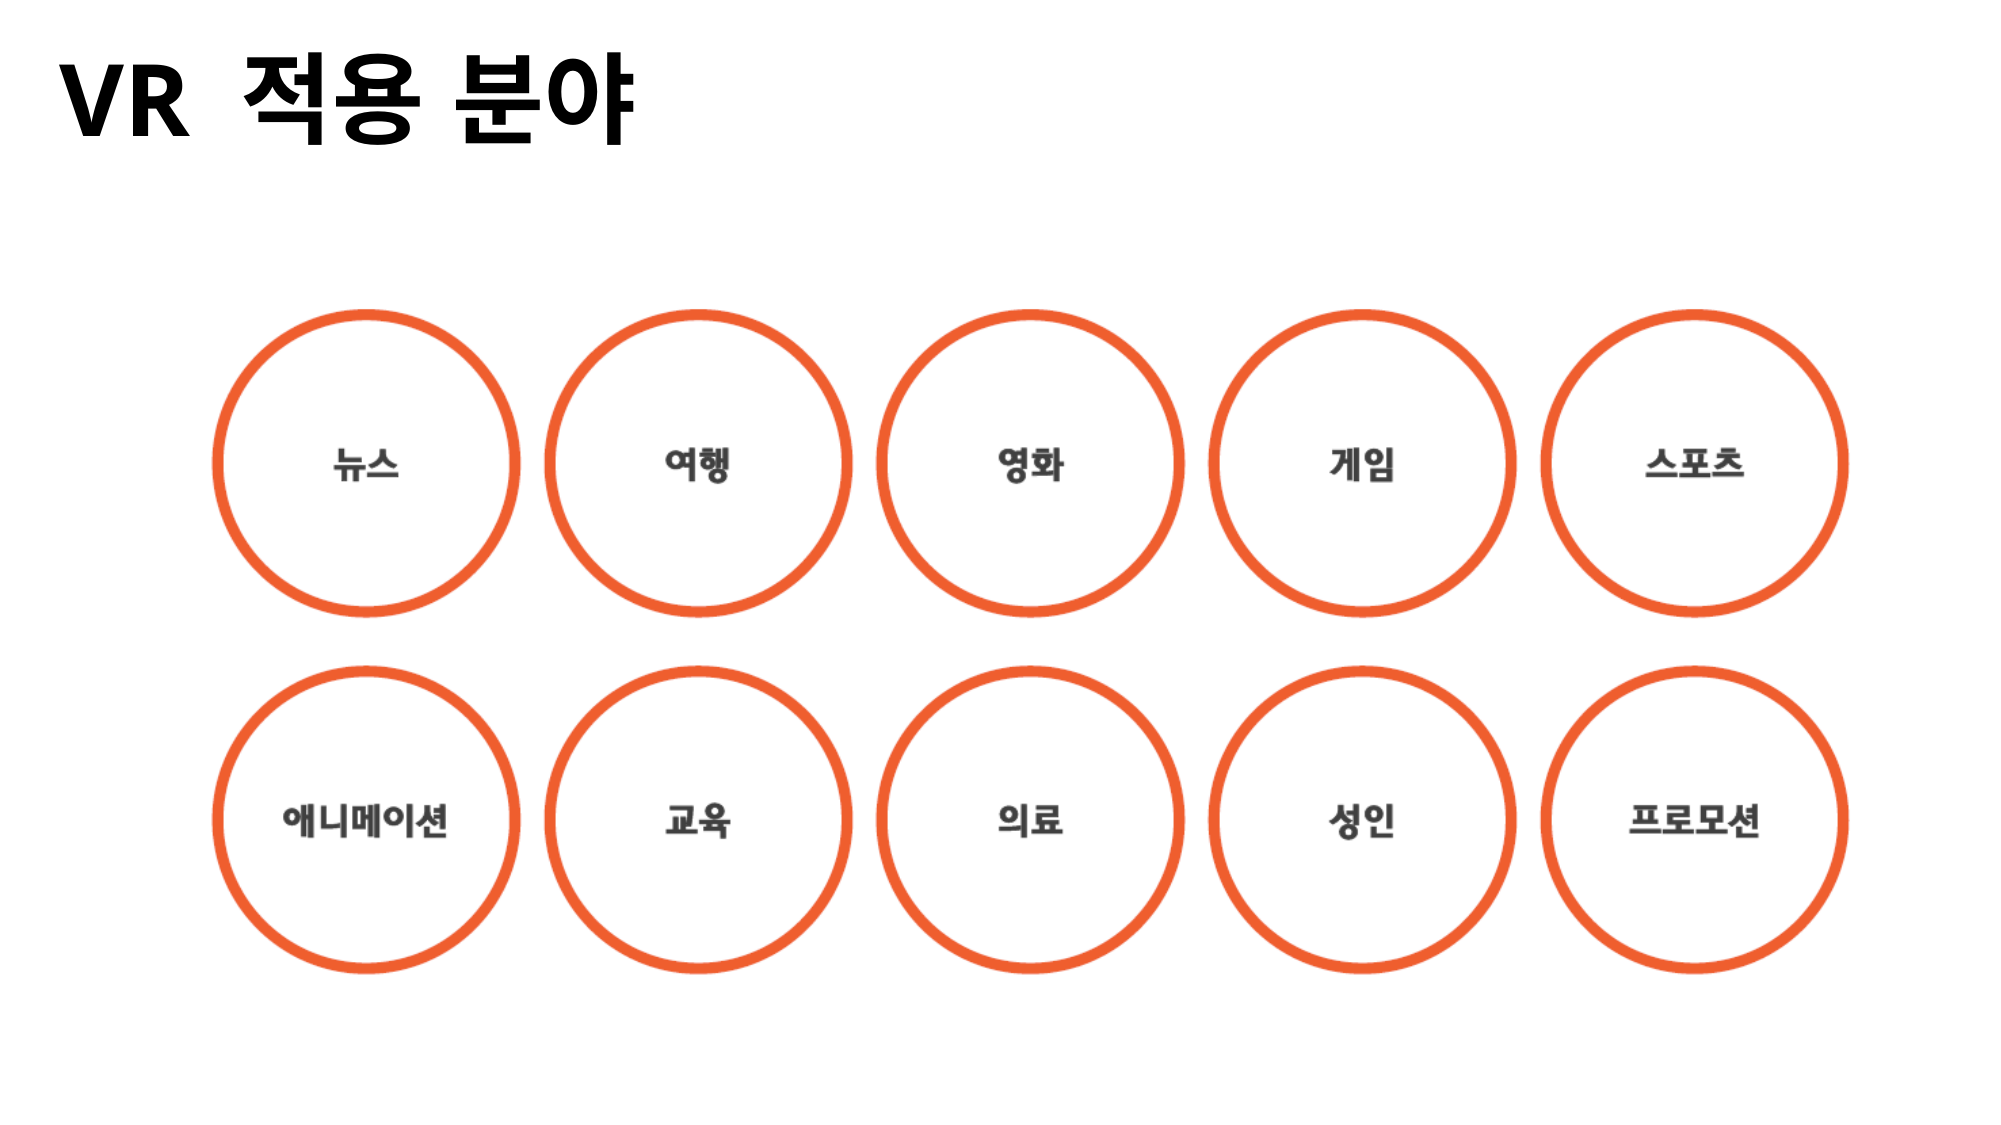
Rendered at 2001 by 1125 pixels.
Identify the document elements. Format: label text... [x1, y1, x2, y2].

text_box VR 적용 분야 [45, 28, 652, 164]
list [137, 121, 1910, 1125]
